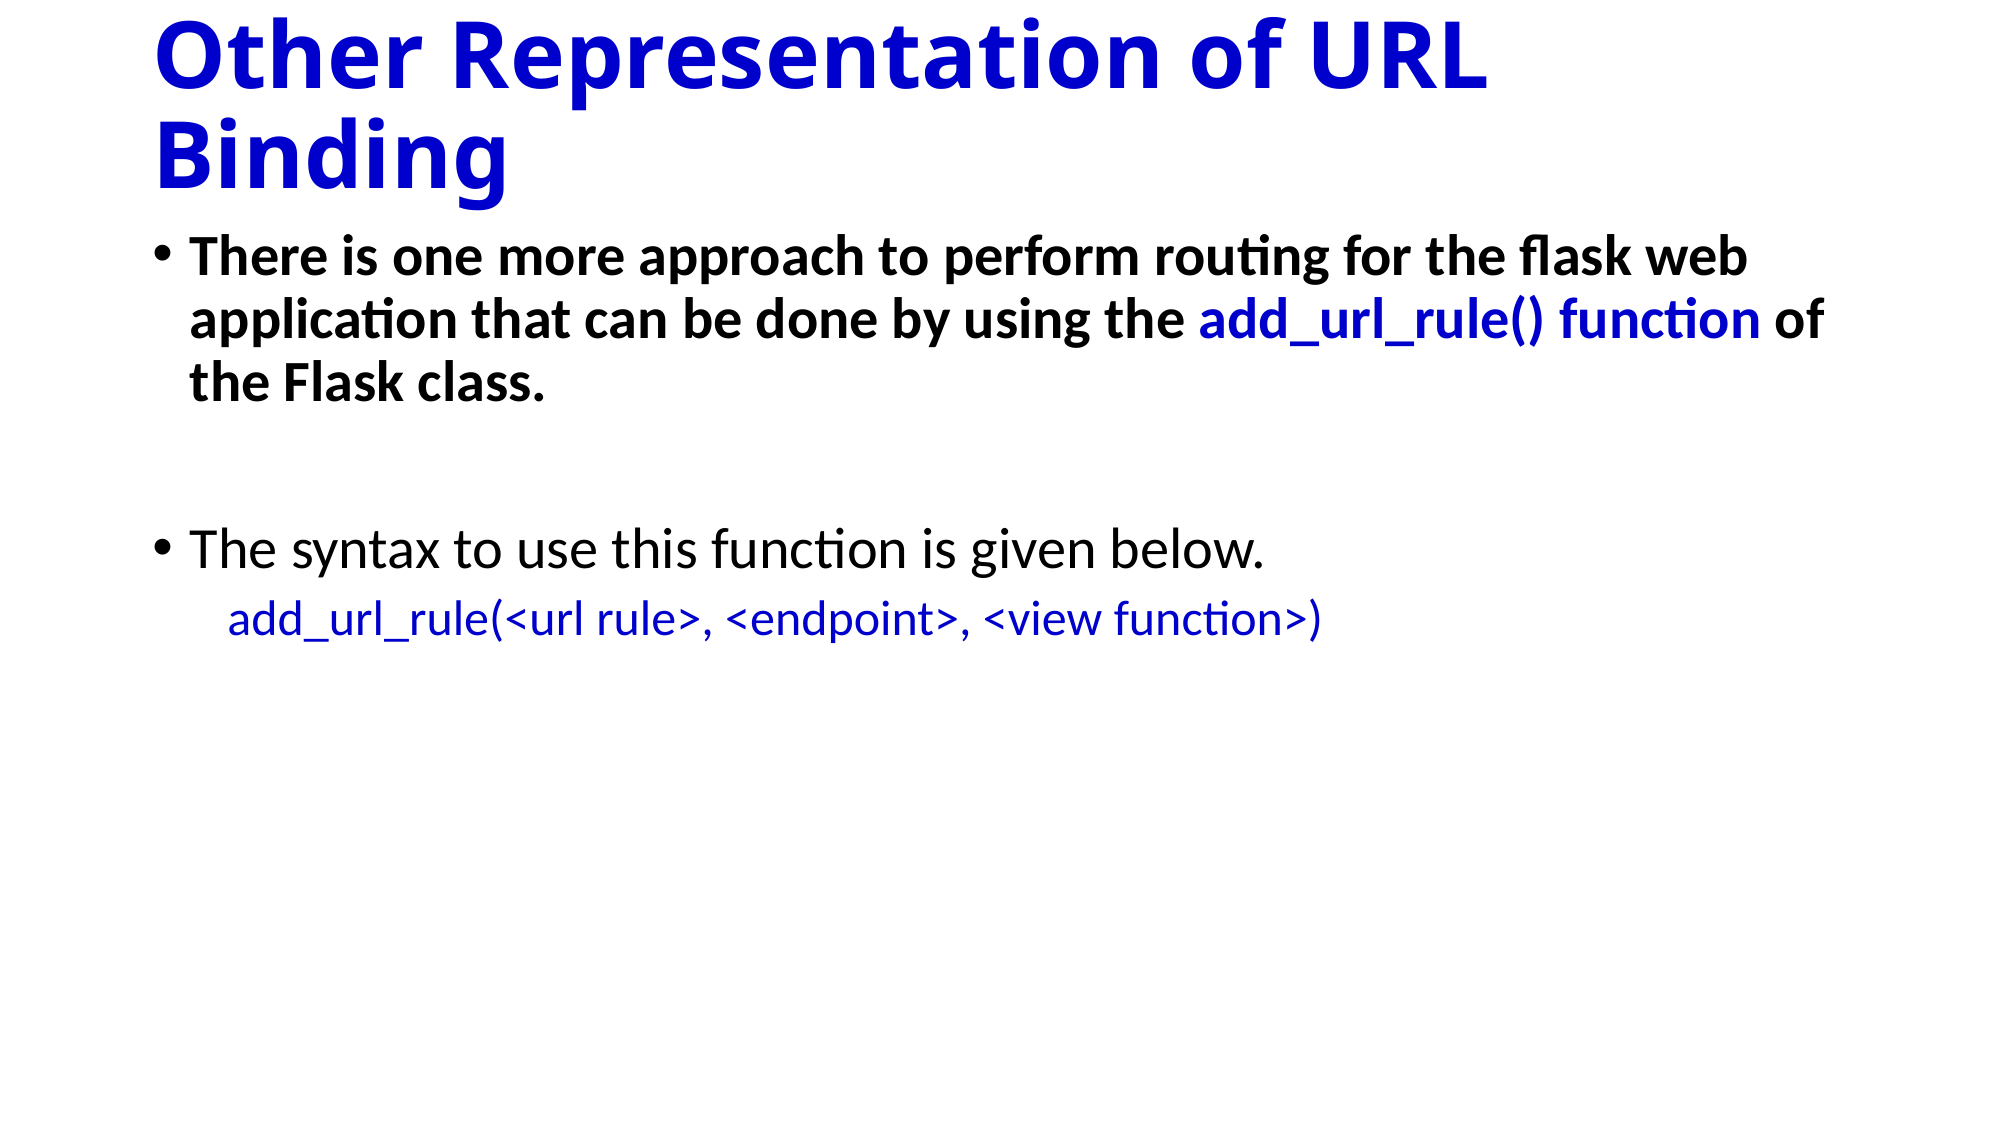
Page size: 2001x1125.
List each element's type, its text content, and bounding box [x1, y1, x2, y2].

list There is one more approach to perform routing for the flask web application that can be done by using the add_url_rule() function of the Flask class. The syntax to use this function is given below. add_url_rule(<url rule>, <endpoint>, <view function>) [137, 217, 1863, 932]
title Other Representation of URL Binding [137, 0, 1863, 217]
